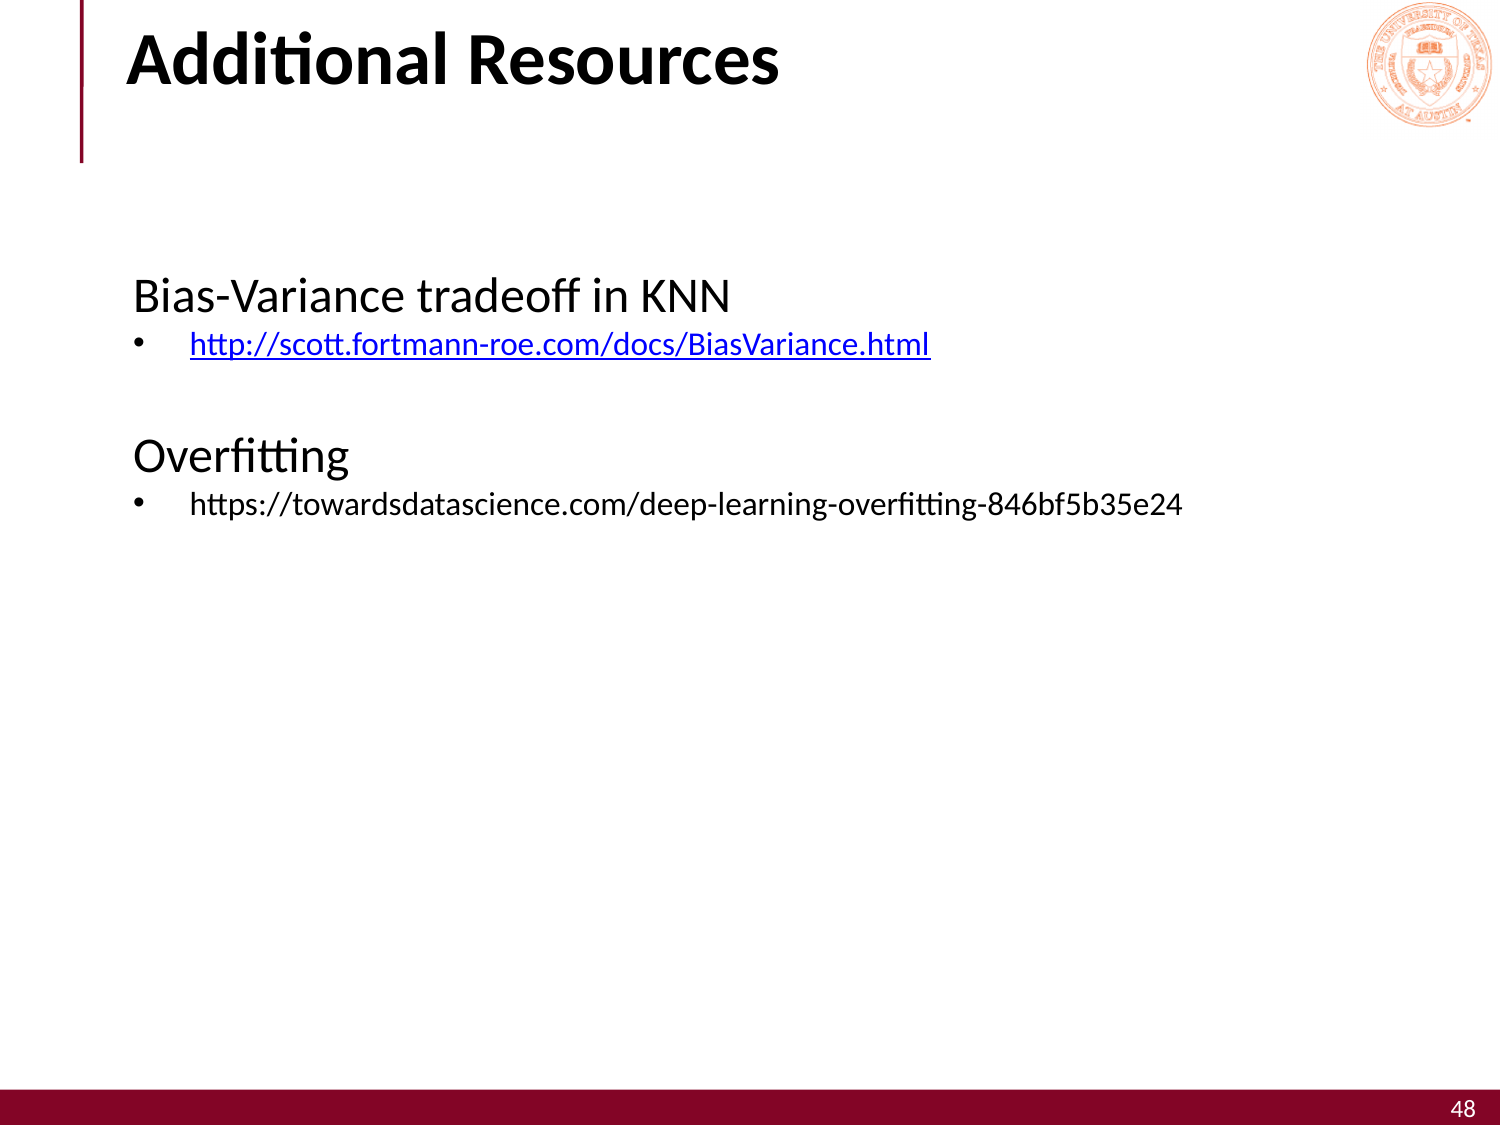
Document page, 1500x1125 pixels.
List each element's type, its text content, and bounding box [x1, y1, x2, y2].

text_box Bias-Variance tradeoff in KNN http://scott.fortmann-roe.com/docs/BiasVariance.html Overfitting https://towardsdatascience.com/deep-learning-overfitting-846bf5b35e24 [118, 254, 1199, 530]
title Additional Resources [111, 13, 1373, 97]
slide_number 48 [1141, 1077, 1492, 1125]
picture [1360, 0, 1498, 140]
